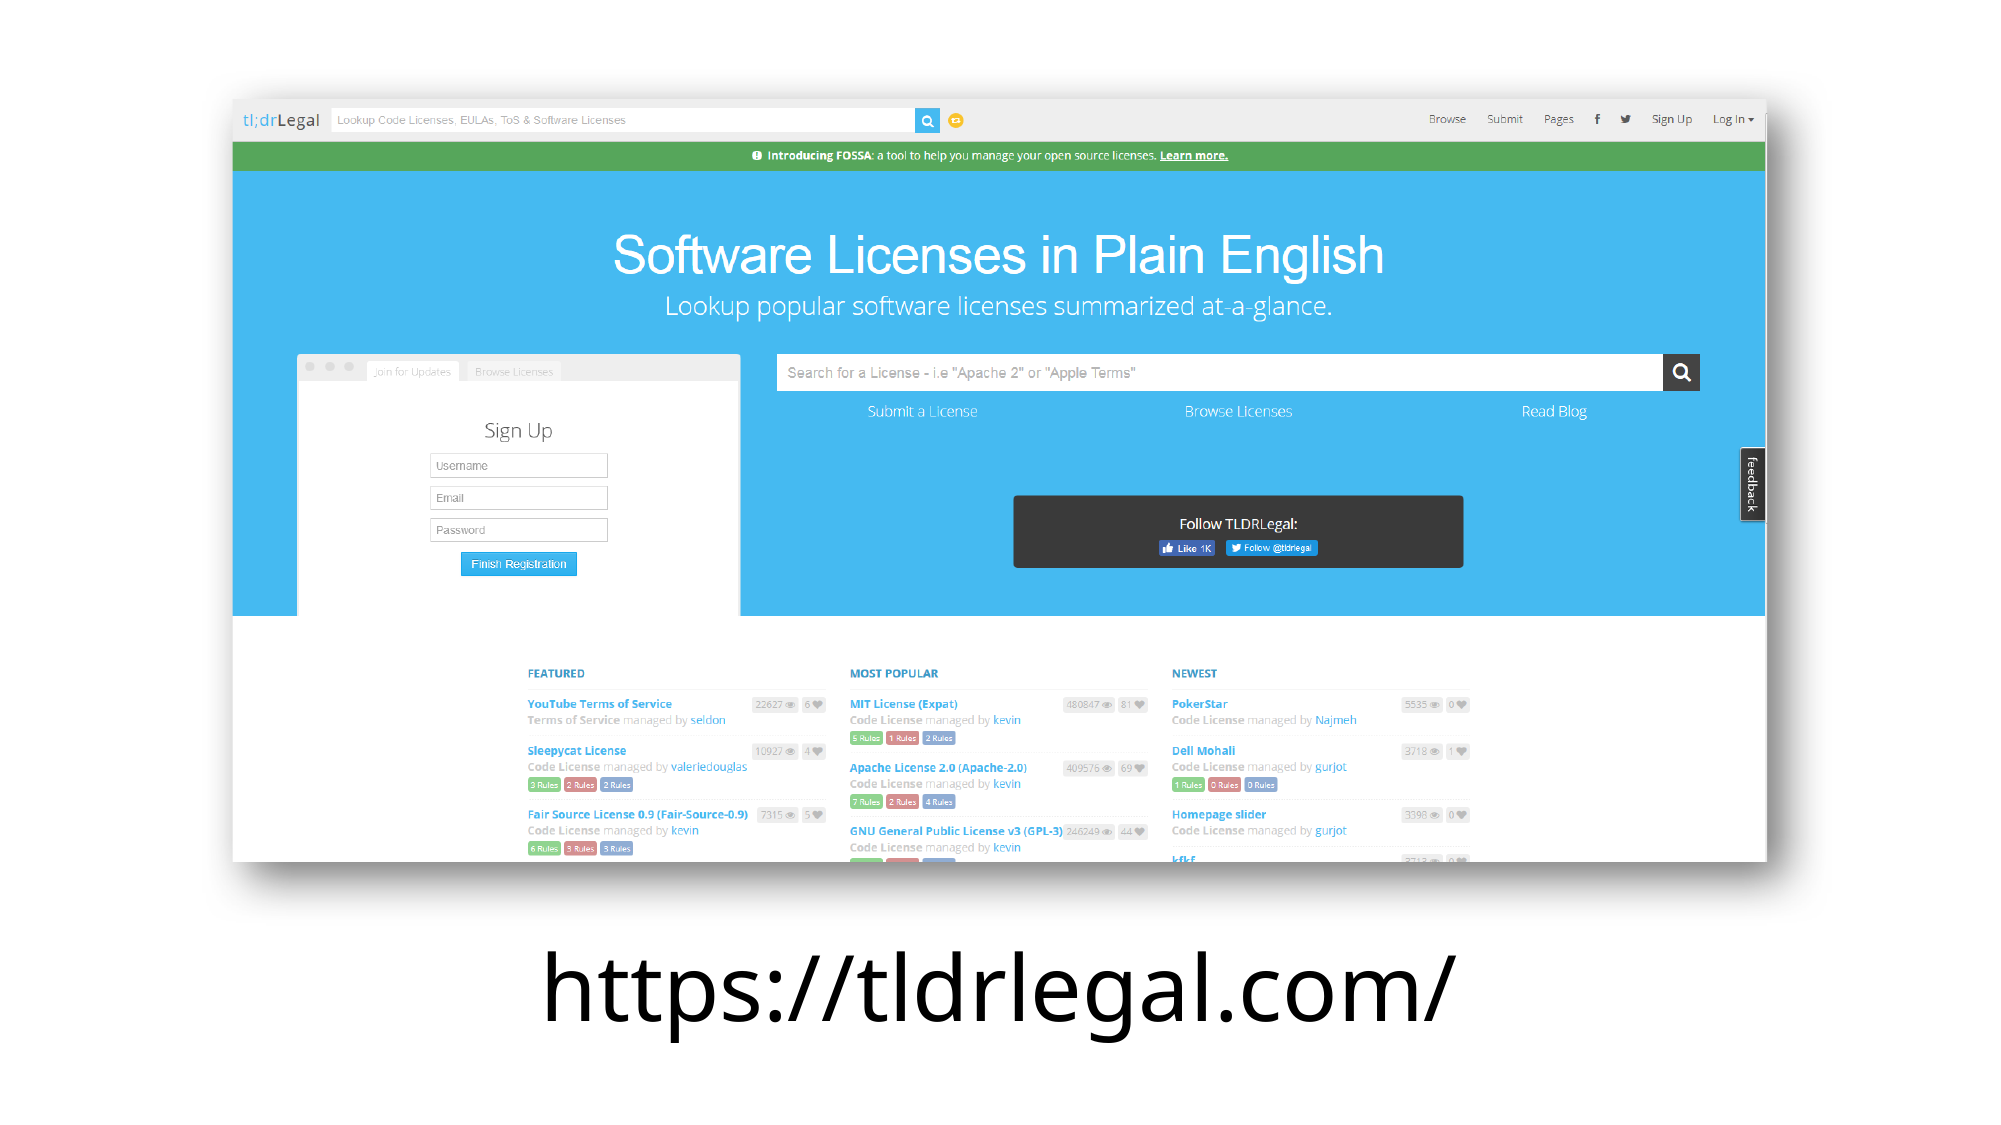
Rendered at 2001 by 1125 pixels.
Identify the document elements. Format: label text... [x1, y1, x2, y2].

picture [232, 99, 1768, 862]
text_box https://tldrlegal.com/ [525, 922, 1475, 1048]
